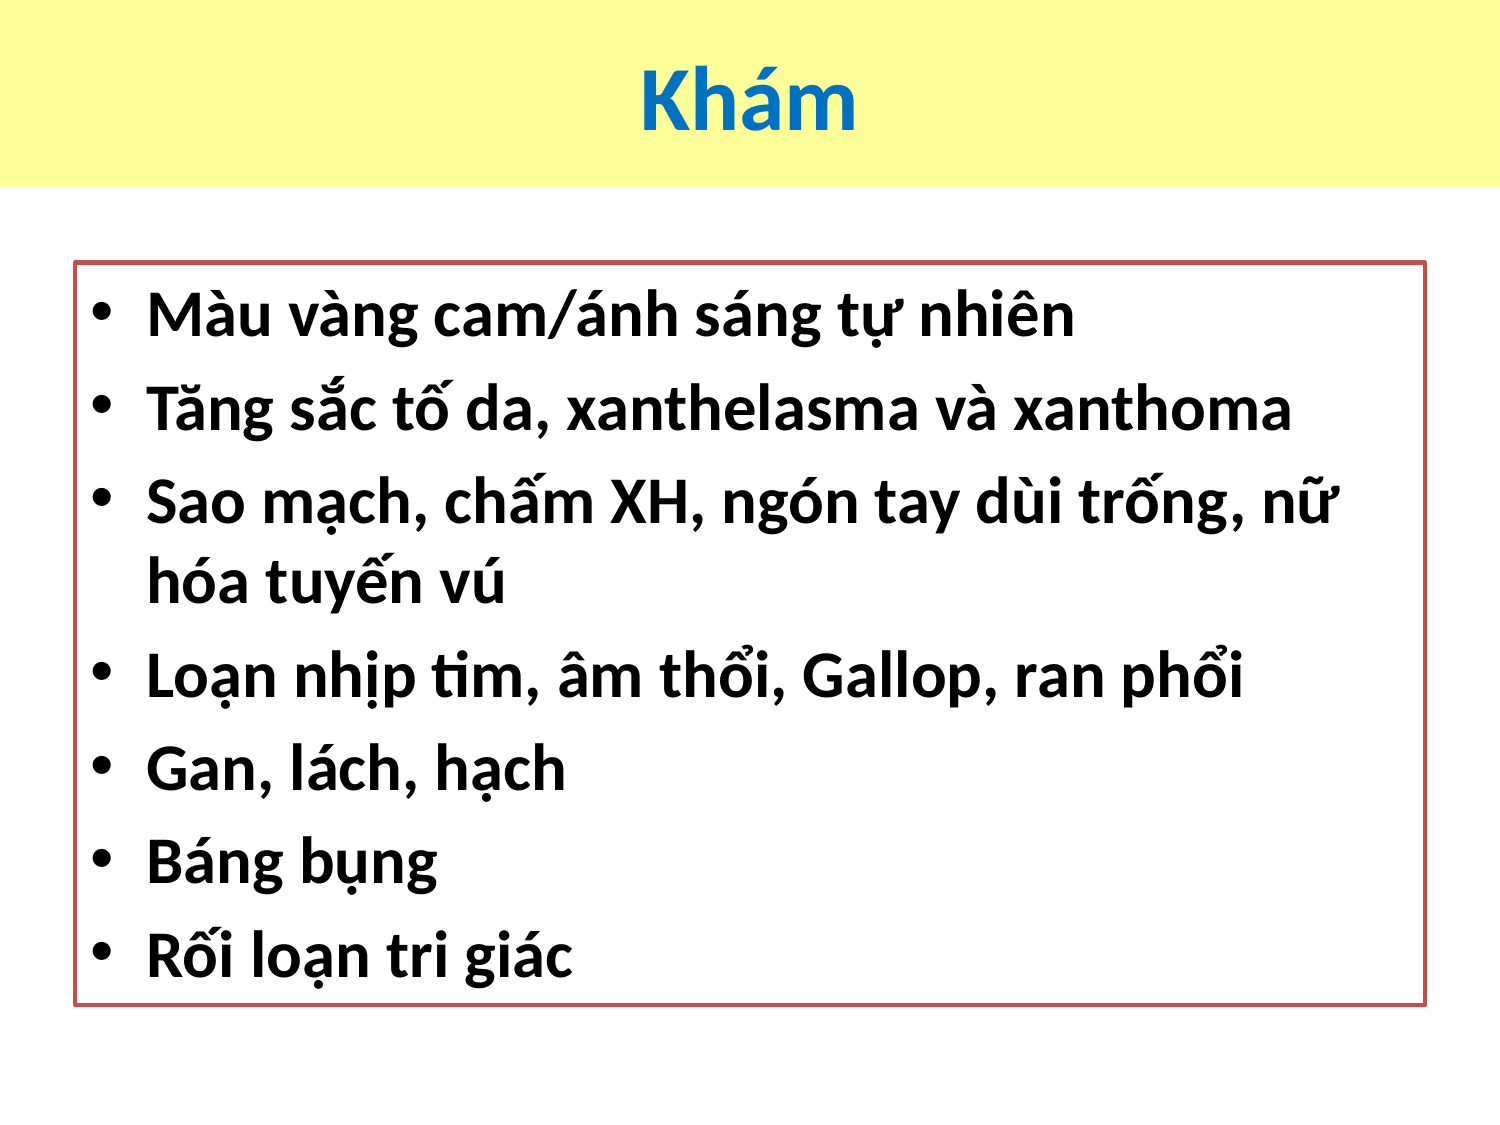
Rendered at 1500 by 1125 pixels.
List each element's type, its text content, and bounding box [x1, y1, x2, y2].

title Khám [0, 0, 1500, 188]
list Màu vàng cam/ánh sáng tự nhiên Tăng sắc tố da, xanthelasma và xanthoma Sao mạch, chấm XH, ngón tay dùi trống, nữ hóa tuyến vú Loạn nhịp tim, âm thổi, Gallop, ran phổi Gan, lách, hạch Báng bụng Rối loạn tri giác [73, 260, 1427, 1007]
